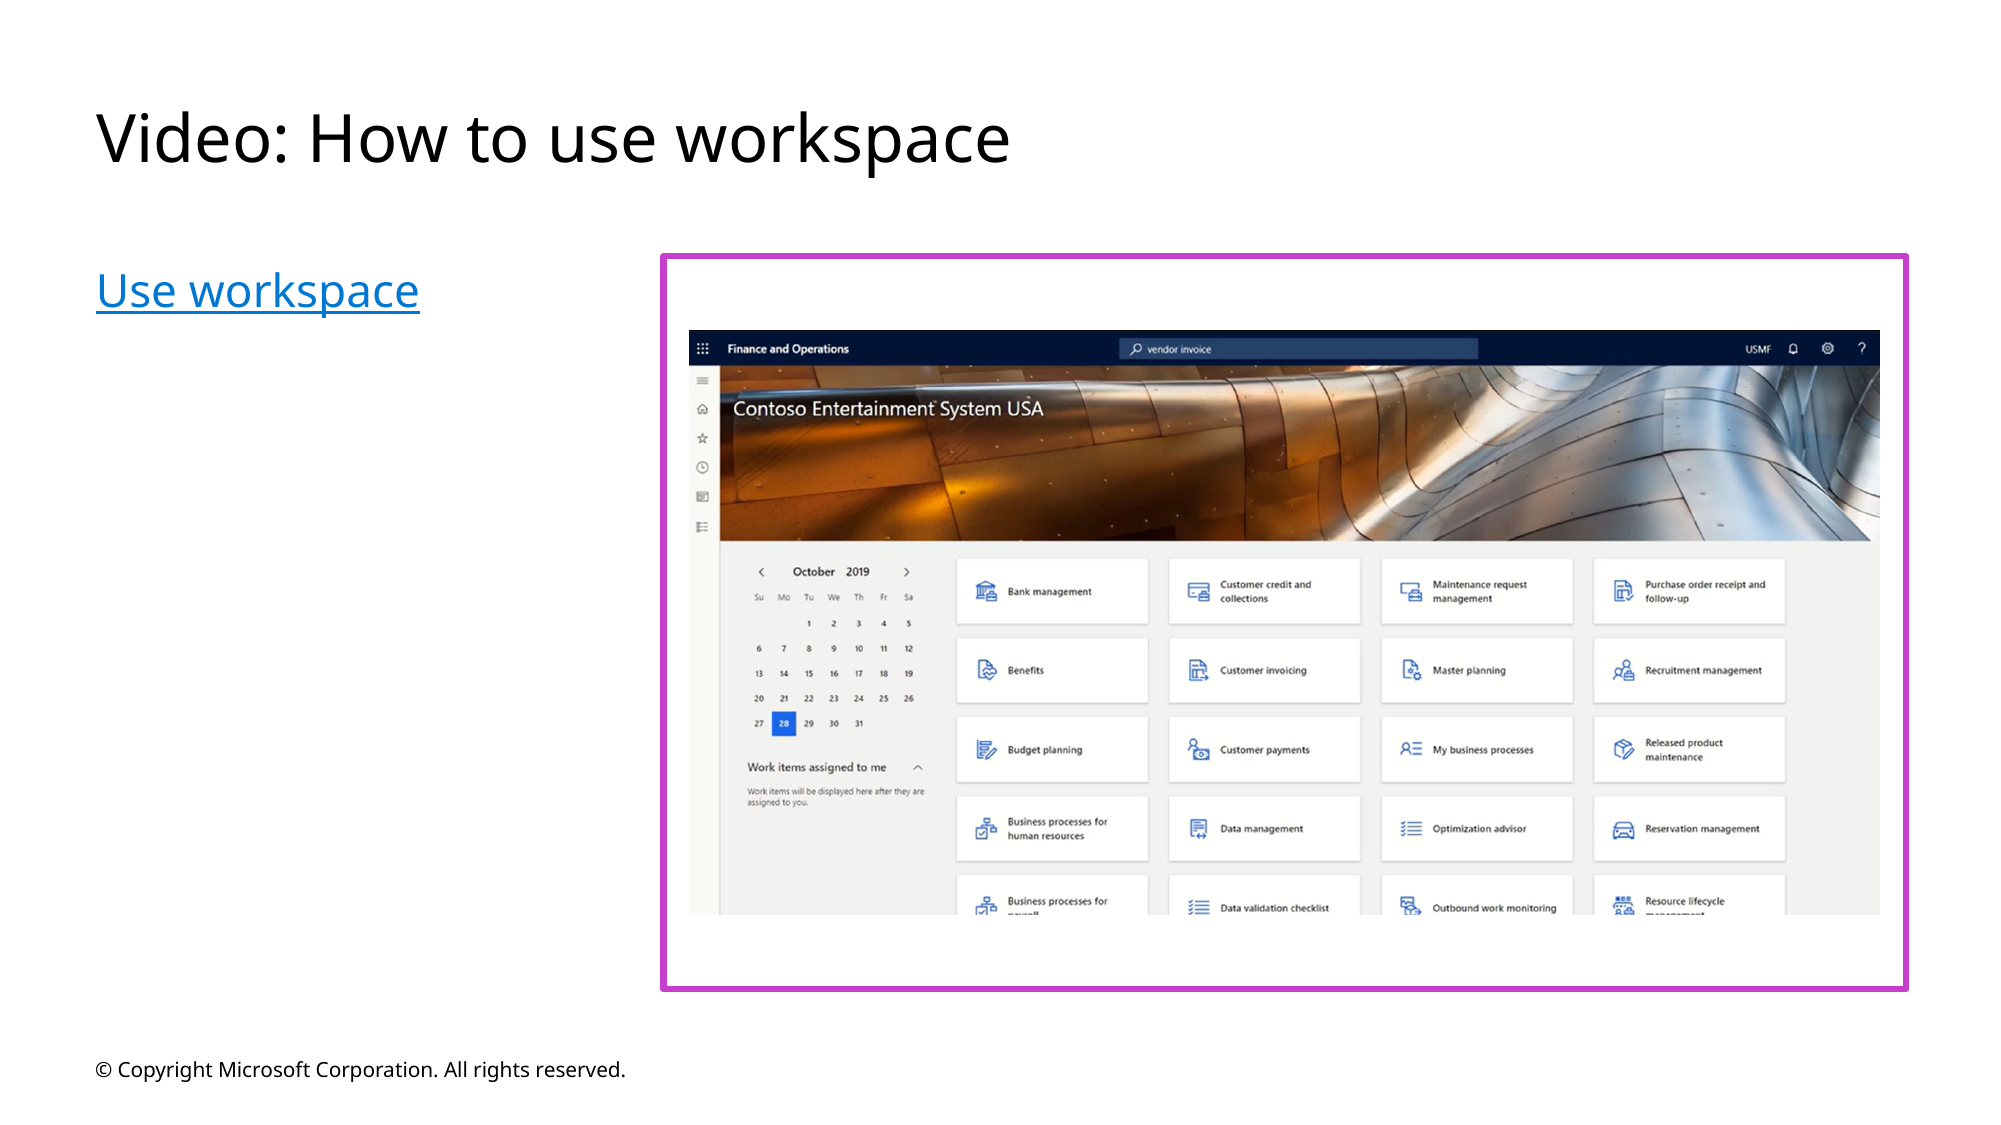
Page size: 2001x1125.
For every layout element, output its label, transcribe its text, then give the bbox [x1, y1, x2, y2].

list Use workspace [95, 261, 617, 317]
picture [666, 259, 1904, 987]
title Video: How to use workspace [96, 96, 1909, 177]
